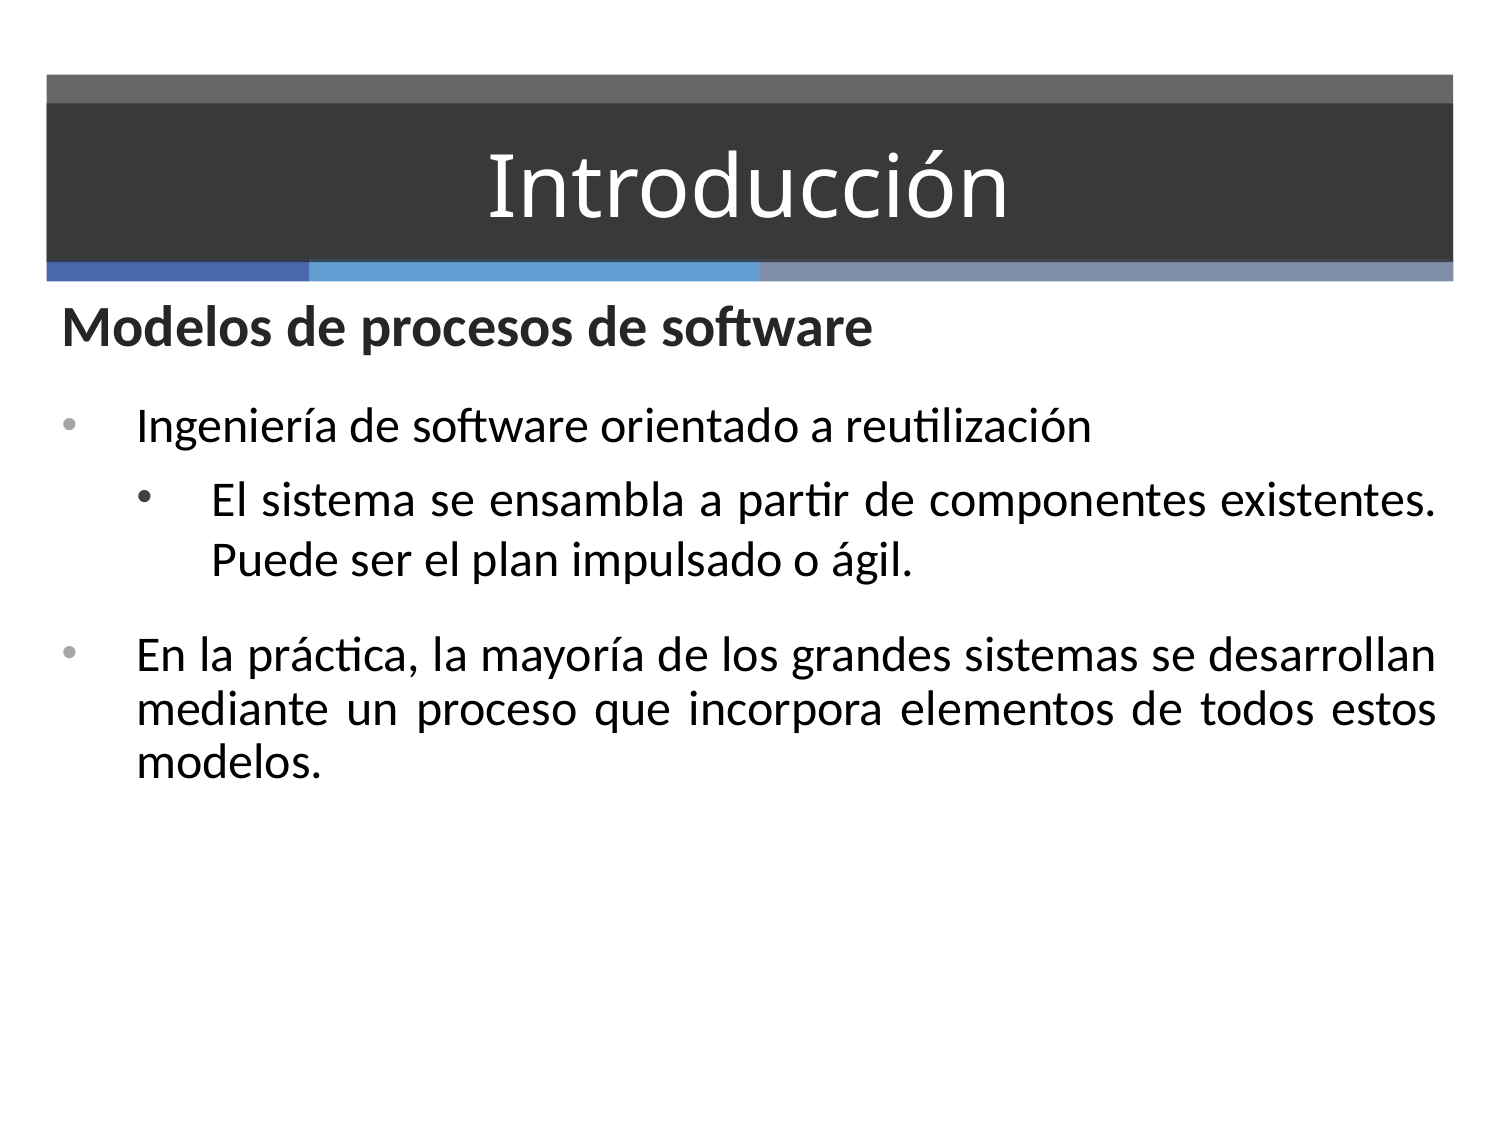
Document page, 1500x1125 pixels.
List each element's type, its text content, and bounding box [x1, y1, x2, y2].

list Modelos de procesos de software Ingeniería de software orientado a reutilización El sistema se ensambla a partir de componentes existentes. Puede ser el plan impulsado o ágil. En la práctica, la mayoría de los grandes sistemas se desarrollan mediante un proceso que incorpora elementos de todos estos modelos. [46, 280, 1454, 936]
title Introducción [46, 103, 1454, 263]
